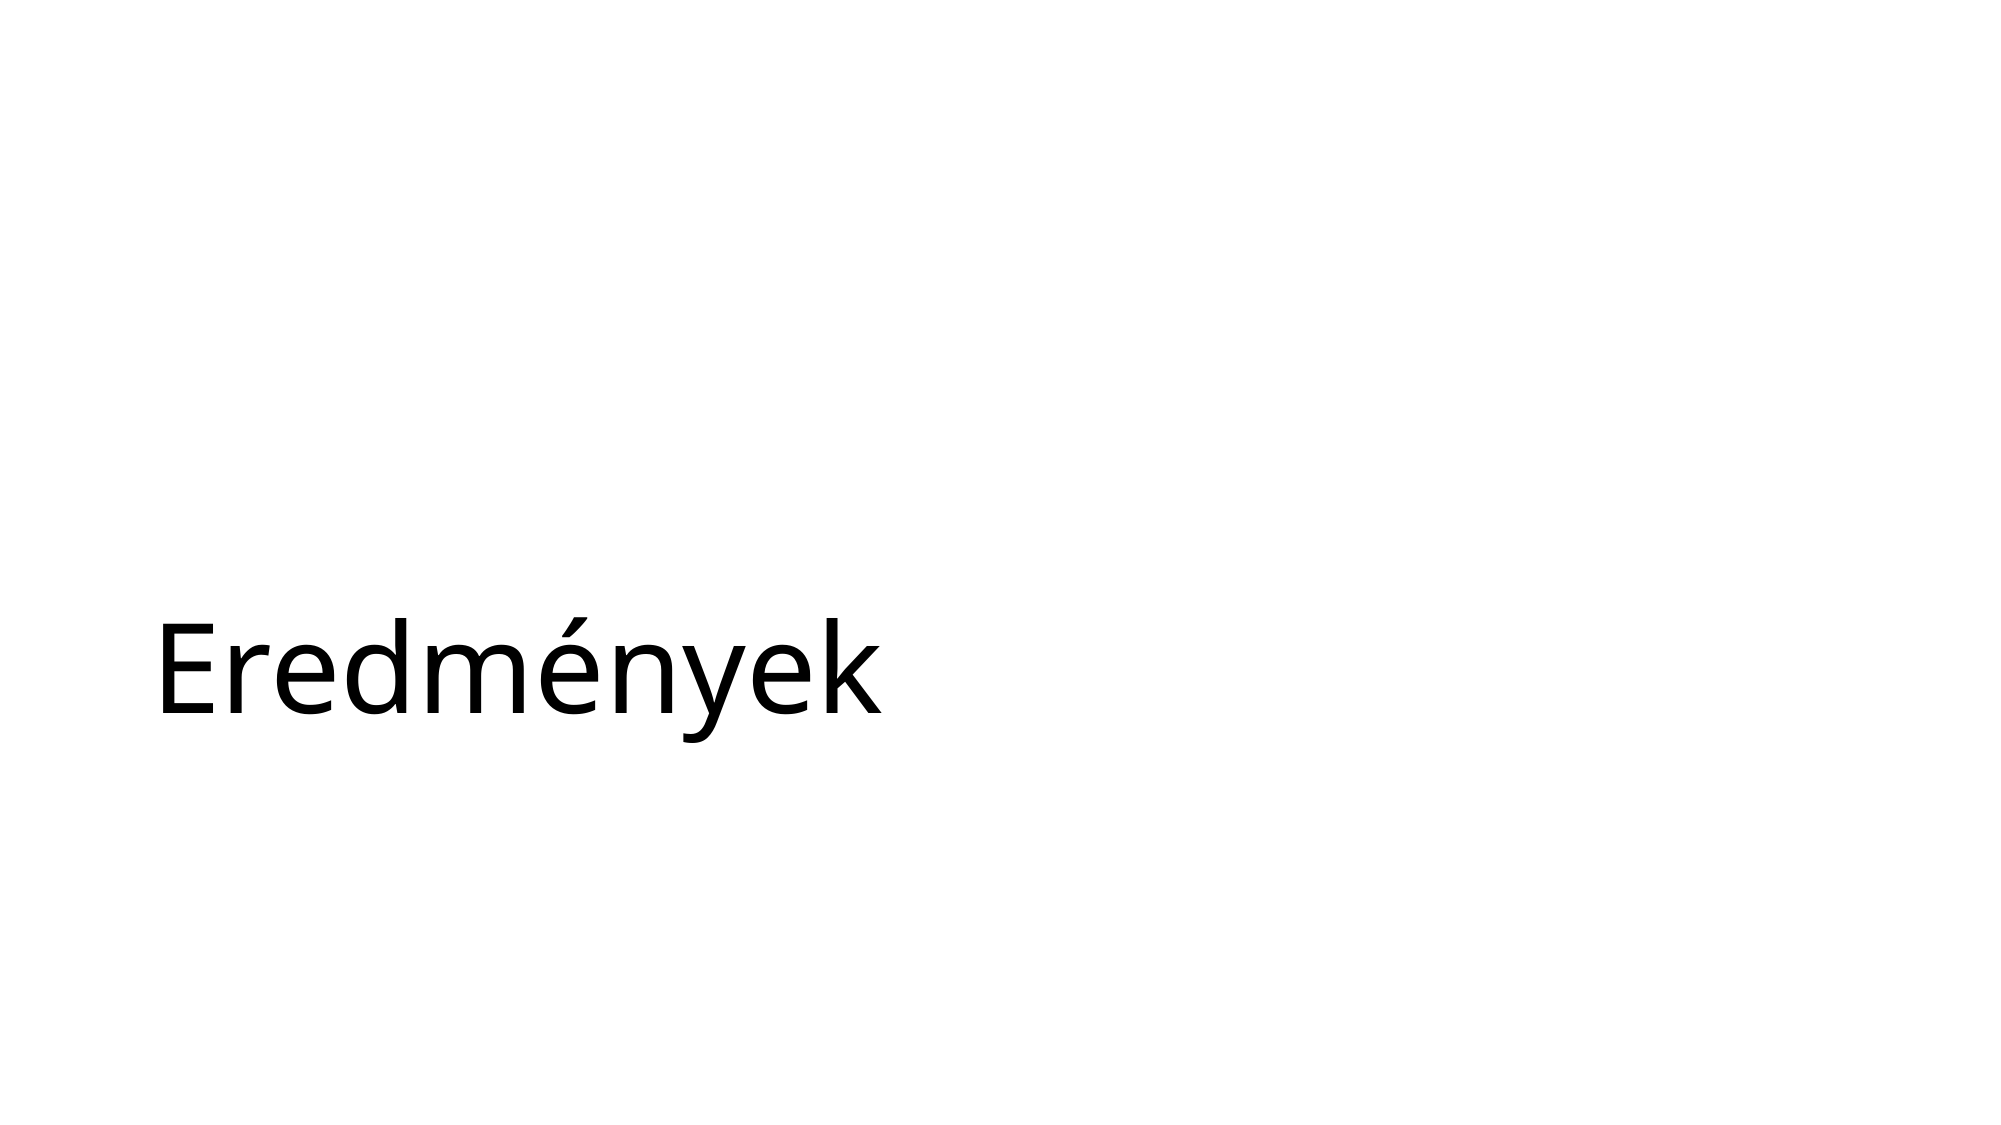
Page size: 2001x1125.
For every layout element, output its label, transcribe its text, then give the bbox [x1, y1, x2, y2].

title Eredmények [136, 280, 1862, 749]
